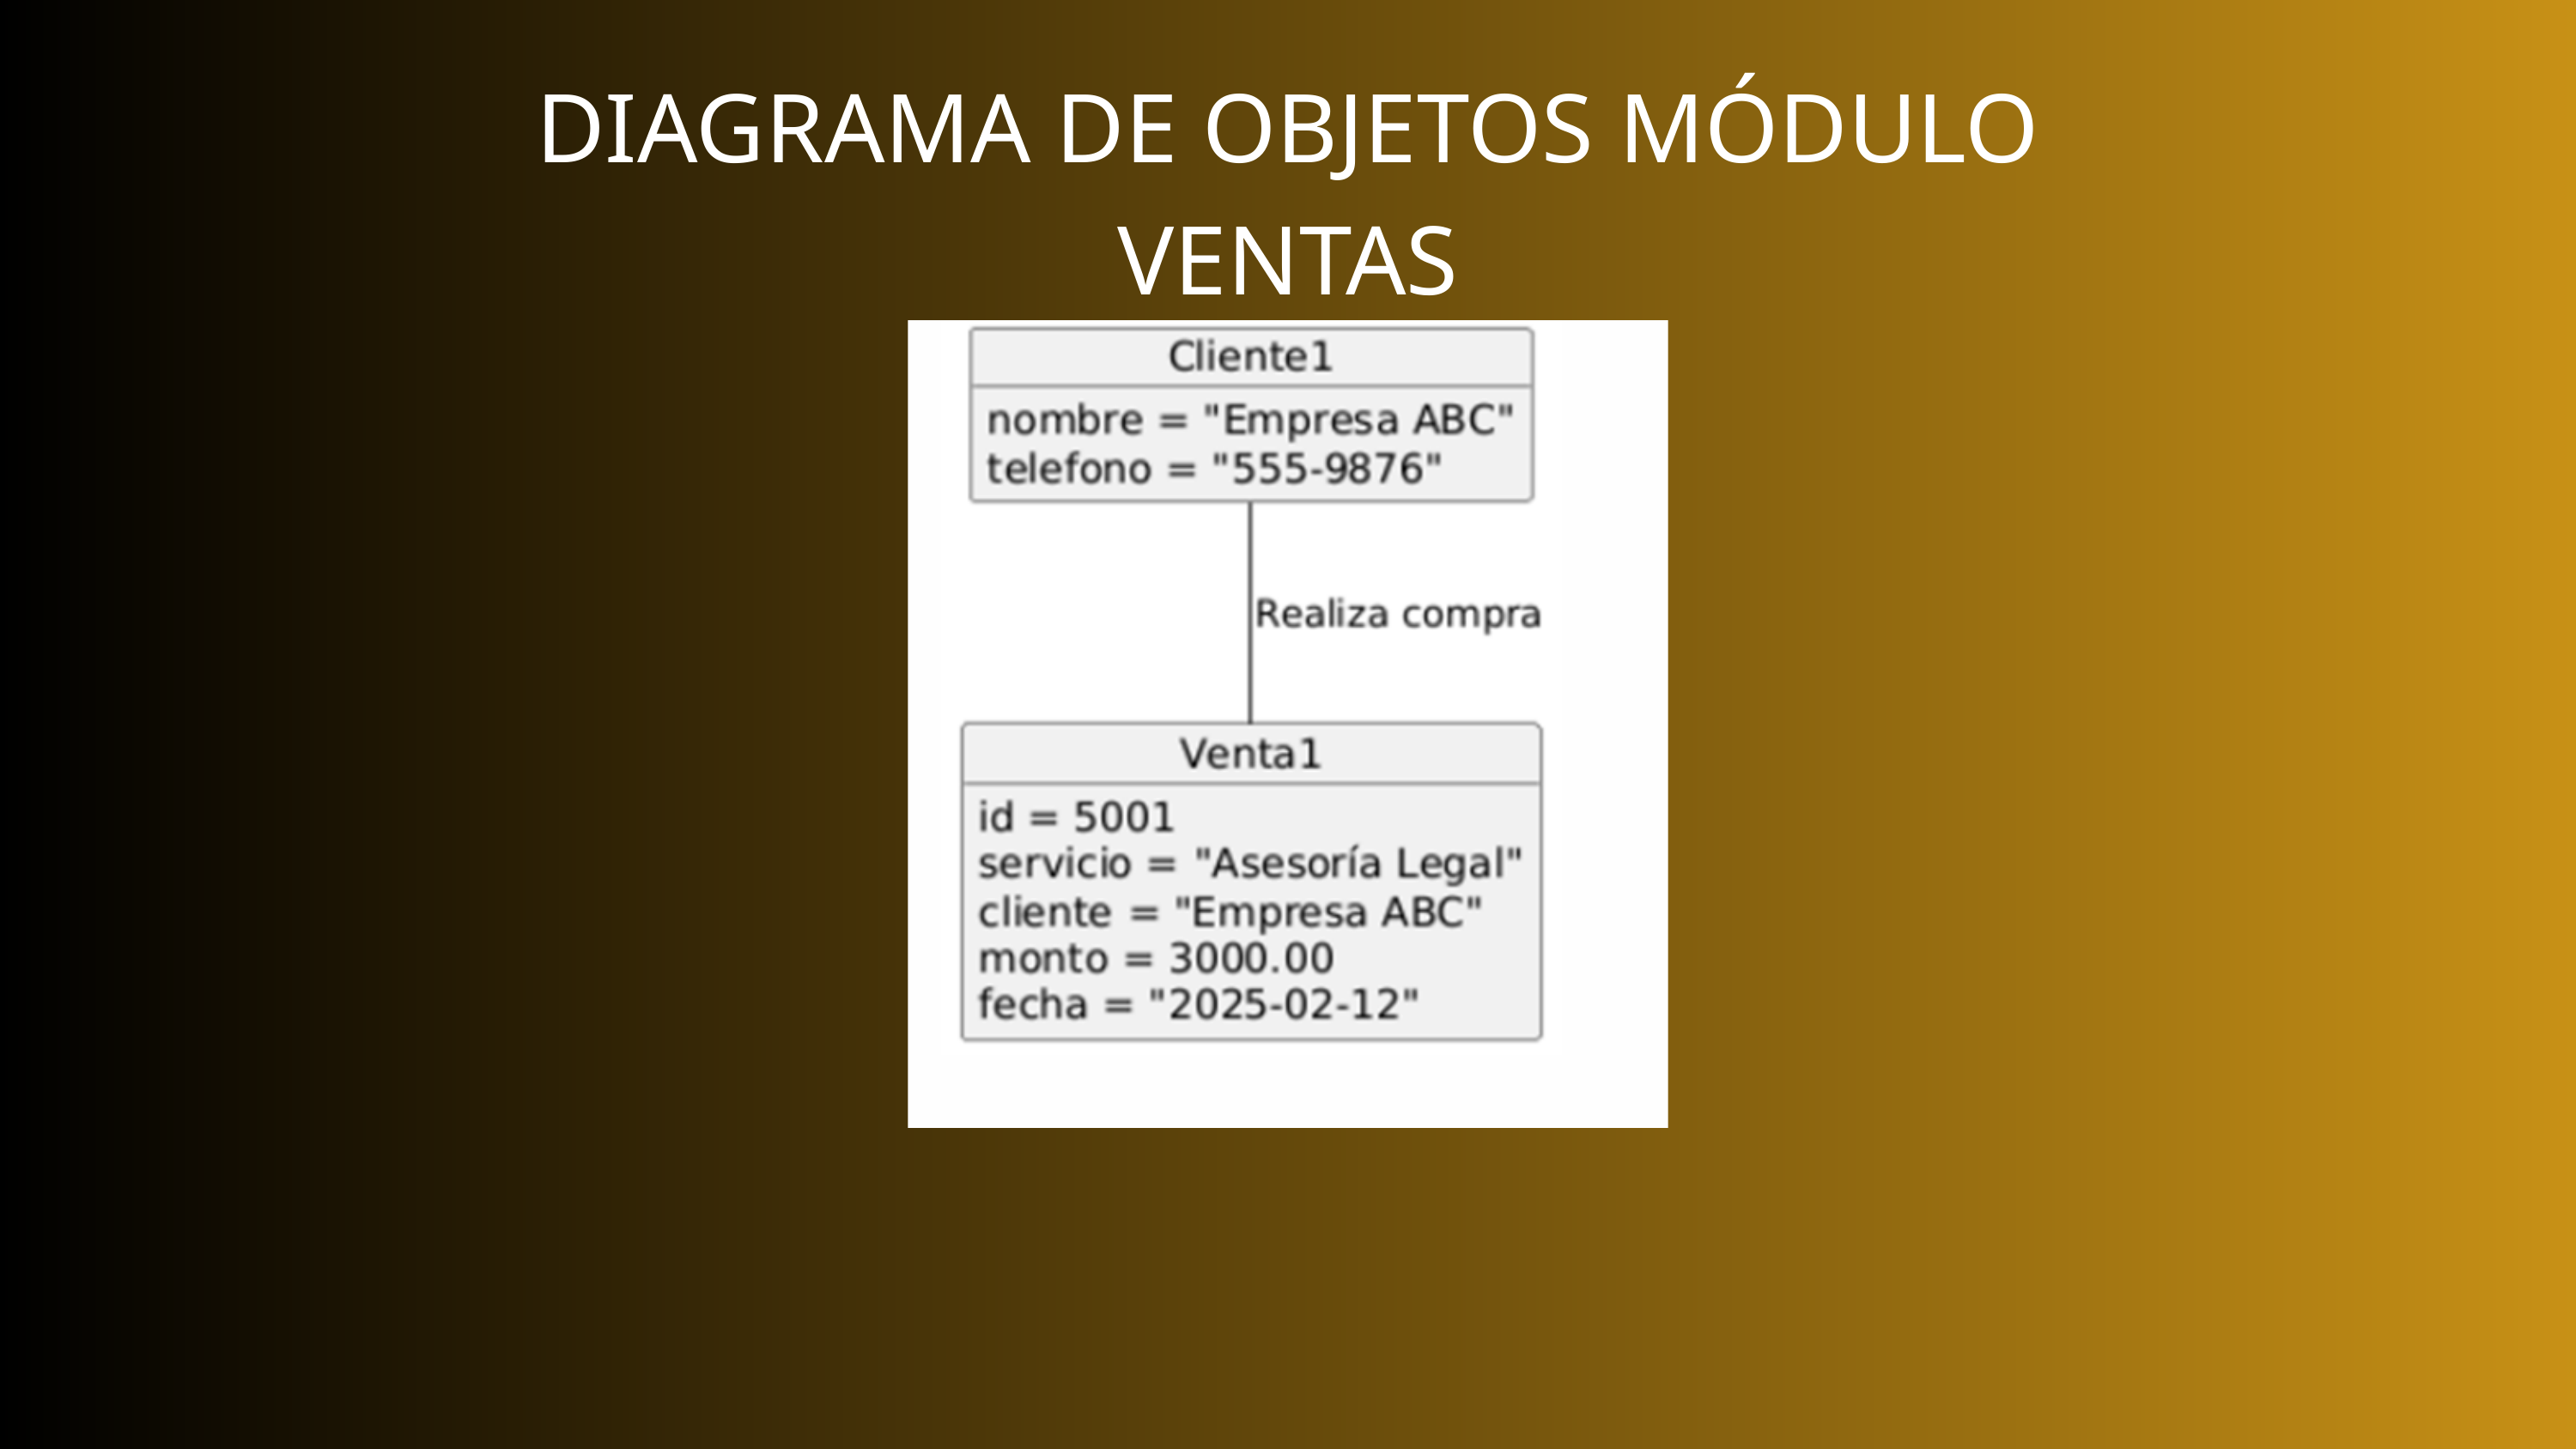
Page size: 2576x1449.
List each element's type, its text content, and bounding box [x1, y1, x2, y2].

text_box [908, 447, 1668, 1129]
text_box DIAGRAMA DE OBJETOS MÓDULO VENTAS [375, 48, 2201, 447]
